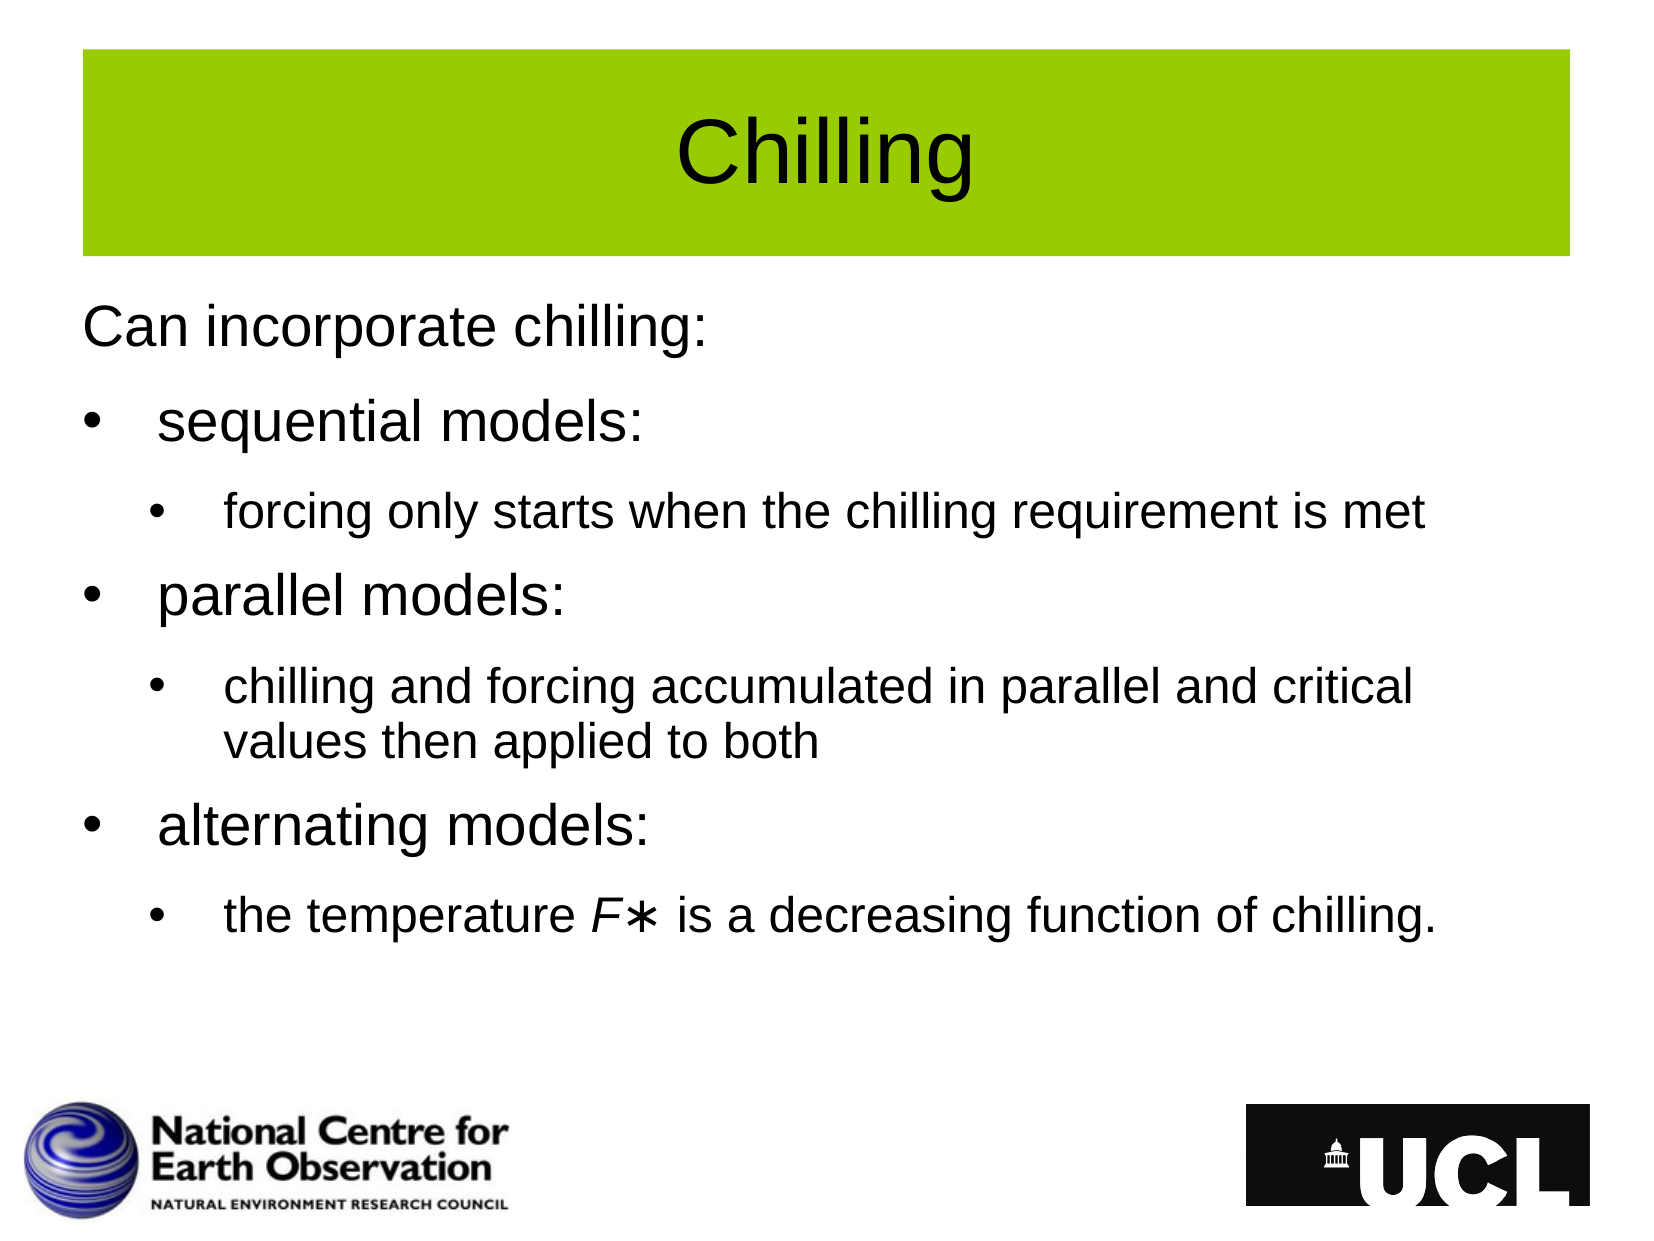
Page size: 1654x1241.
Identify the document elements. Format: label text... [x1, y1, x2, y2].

picture [23, 1097, 513, 1223]
picture [1246, 1104, 1590, 1206]
title Chilling [82, 49, 1571, 257]
list Can incorporate chilling: sequential models: forcing only starts when the chilling requirement is met parallel models: chilling and forcing accumulated in parallel and critical values then applied to both alternating models: the temperature F∗ is a decreasing function of chilling. [82, 289, 1571, 1109]
